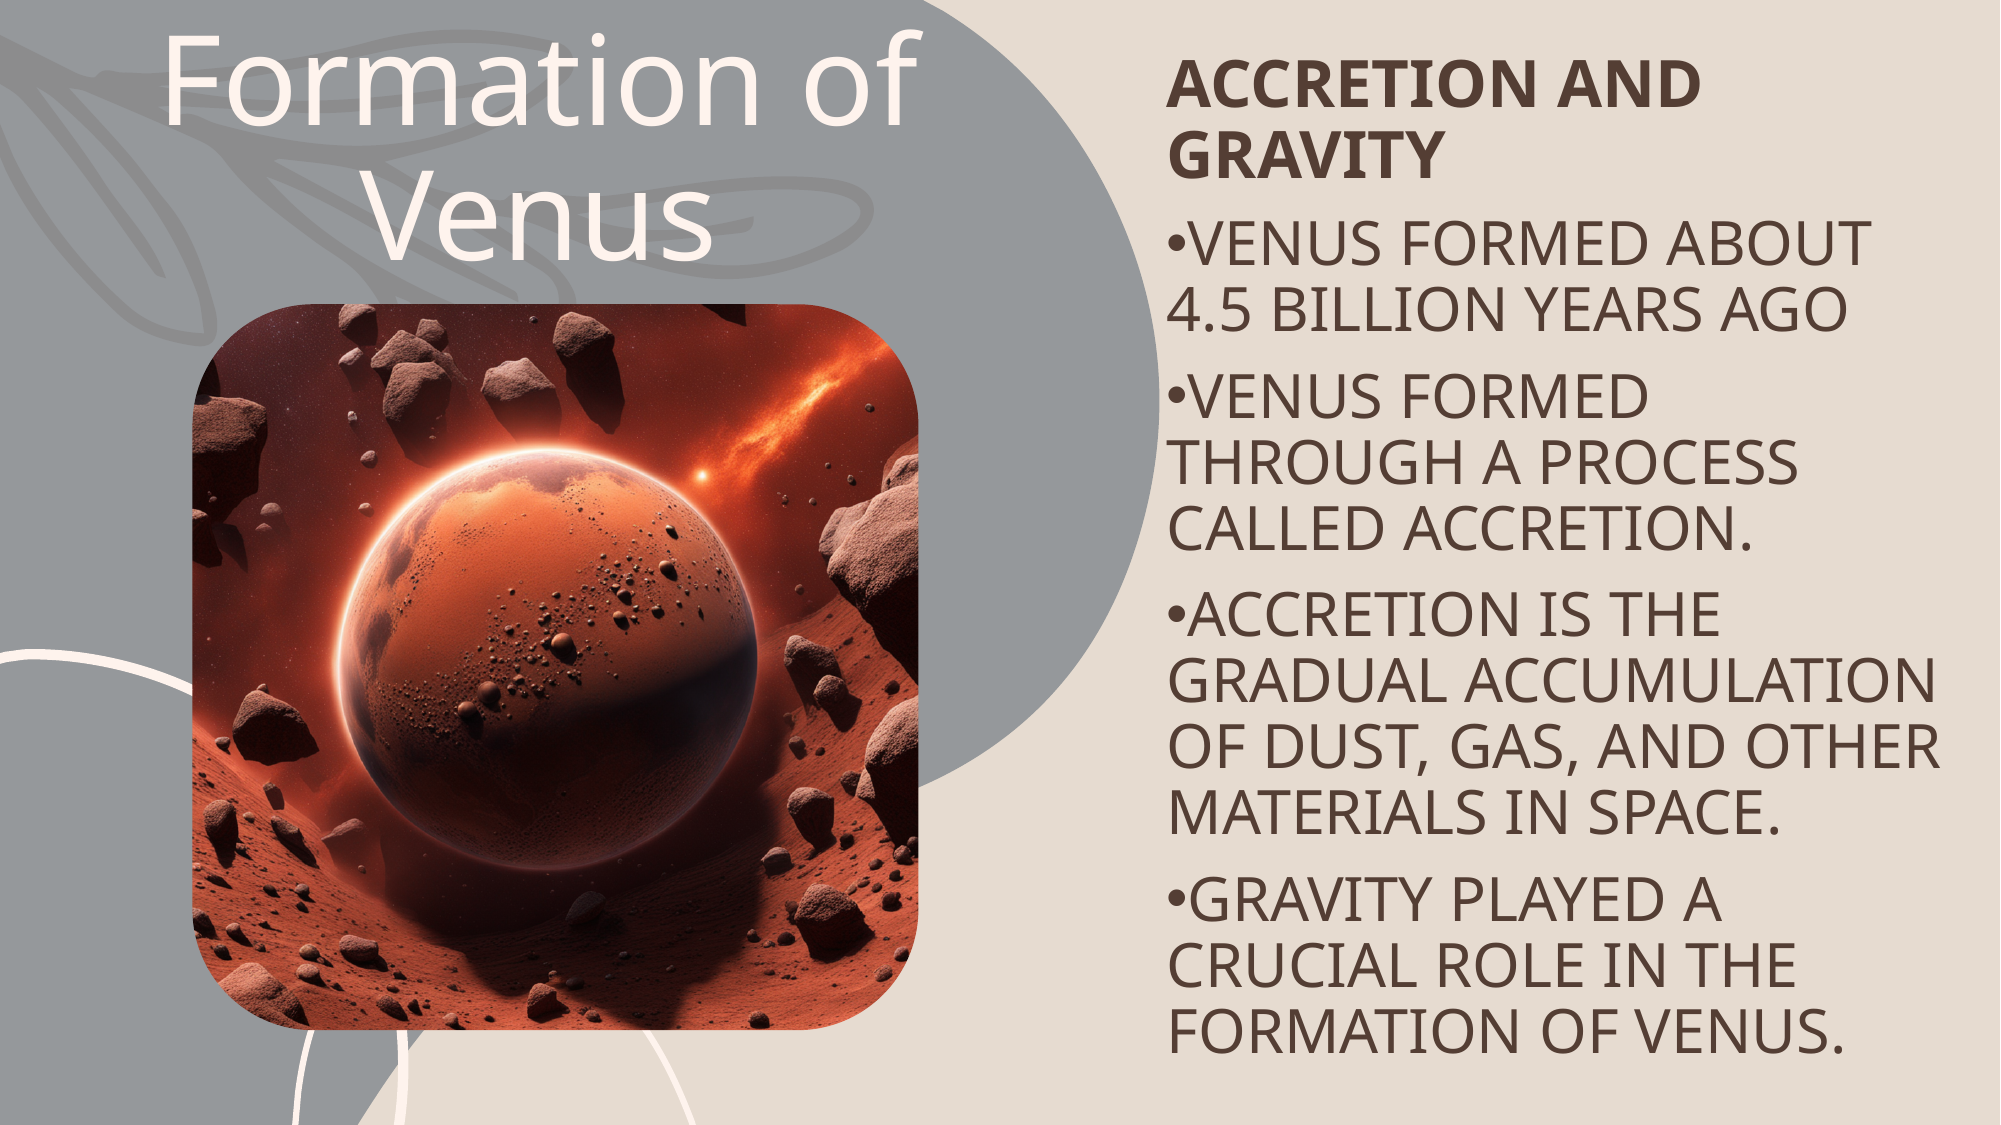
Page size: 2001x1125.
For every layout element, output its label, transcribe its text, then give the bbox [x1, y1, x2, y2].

title Formation of Venus [27, 43, 1050, 262]
list Accretion and Gravity Venus formed about 4.5 billion years ago Venus formed through a process called accretion. Accretion is the gradual accumulation of dust, gas, and other materials in space. Gravity played a crucial role in the formation of Venus. [1151, 43, 1973, 1091]
picture [192, 304, 919, 1031]
